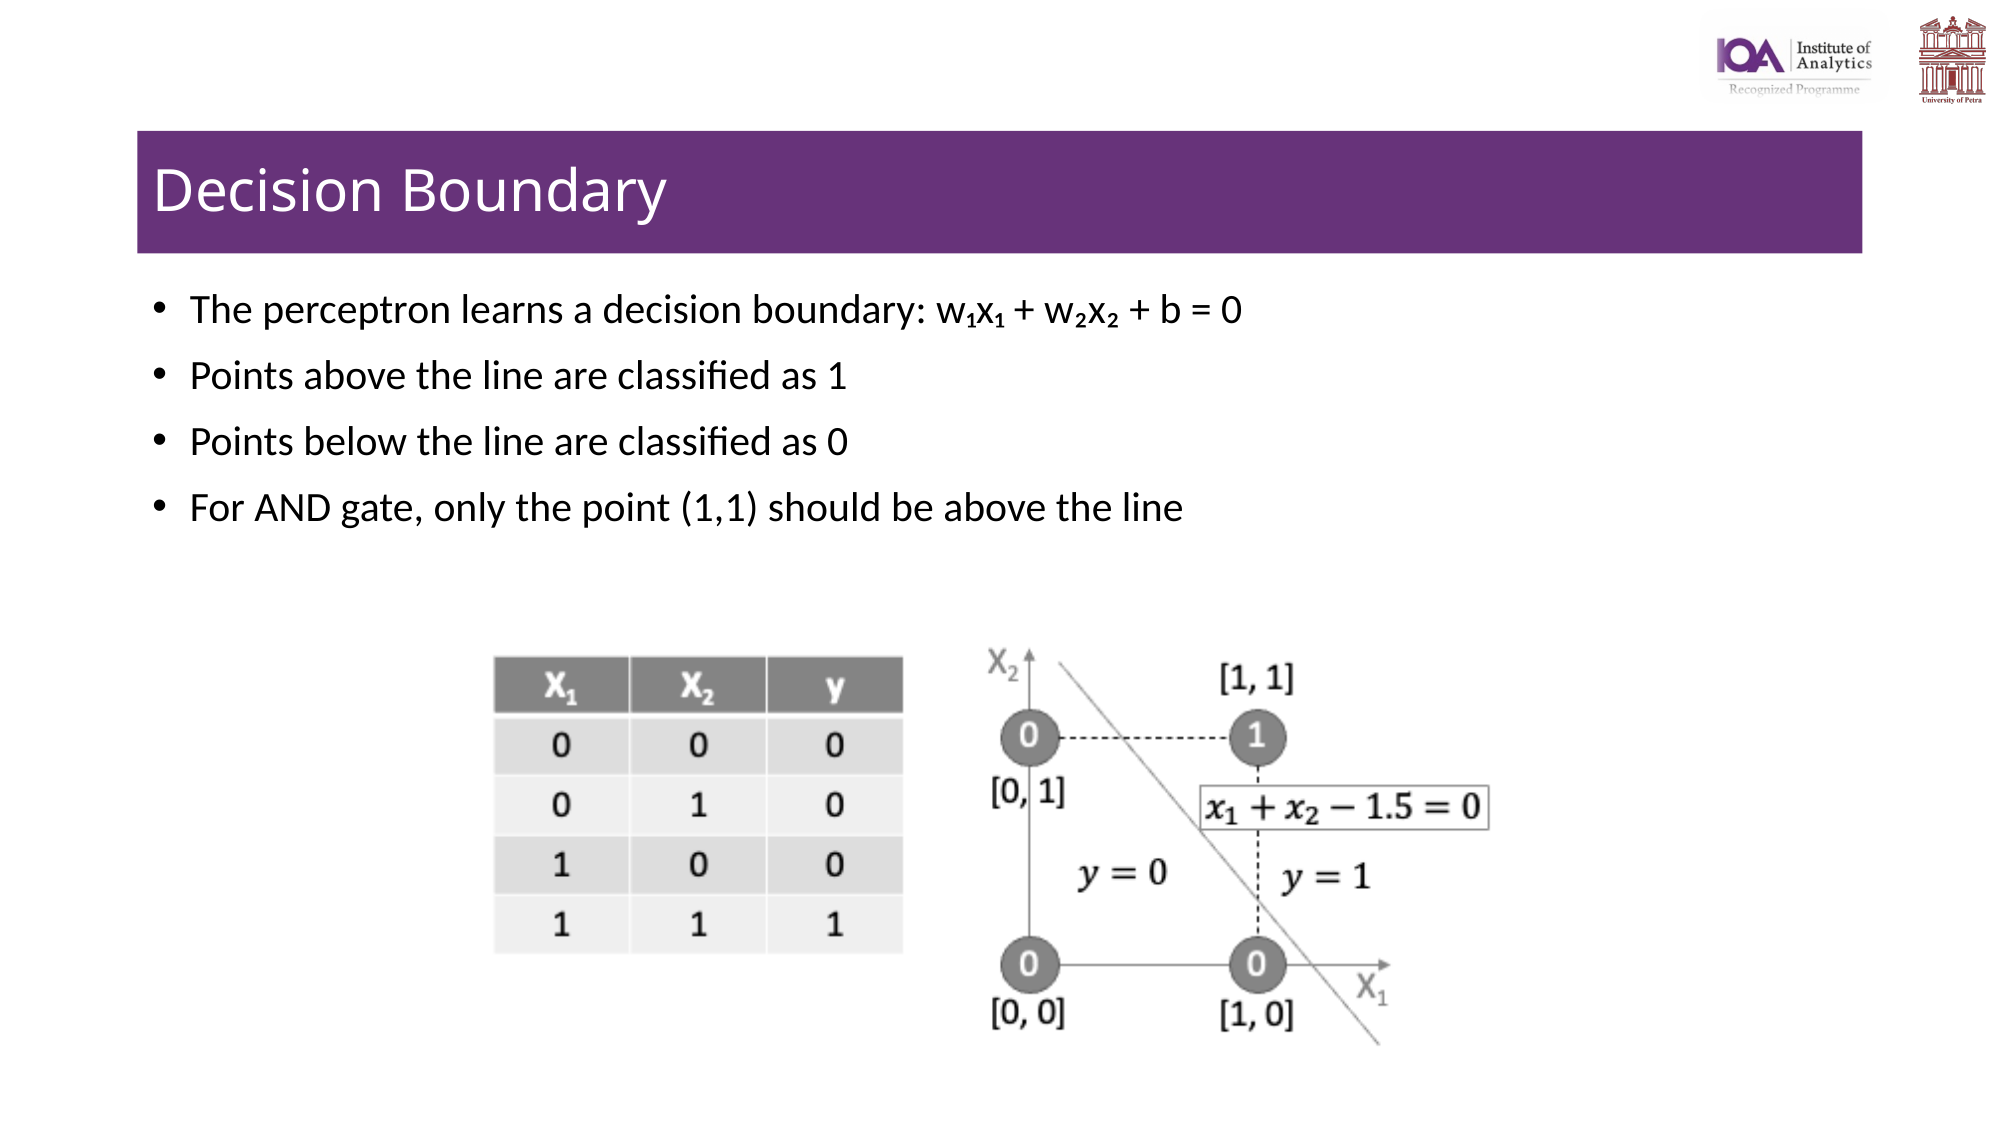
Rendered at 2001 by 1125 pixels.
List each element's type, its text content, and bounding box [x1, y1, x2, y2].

picture [1919, 16, 1986, 111]
picture [454, 616, 1524, 1074]
title Decision Boundary [137, 130, 1863, 254]
list The perceptron learns a decision boundary: w₁x₁ + w₂x₂ + b = 0 Points above the line are classified as 1 Points below the line are classified as 0 For AND gate, only the point (1,1) should be above the line [137, 279, 1863, 632]
picture [1728, 37, 1861, 75]
